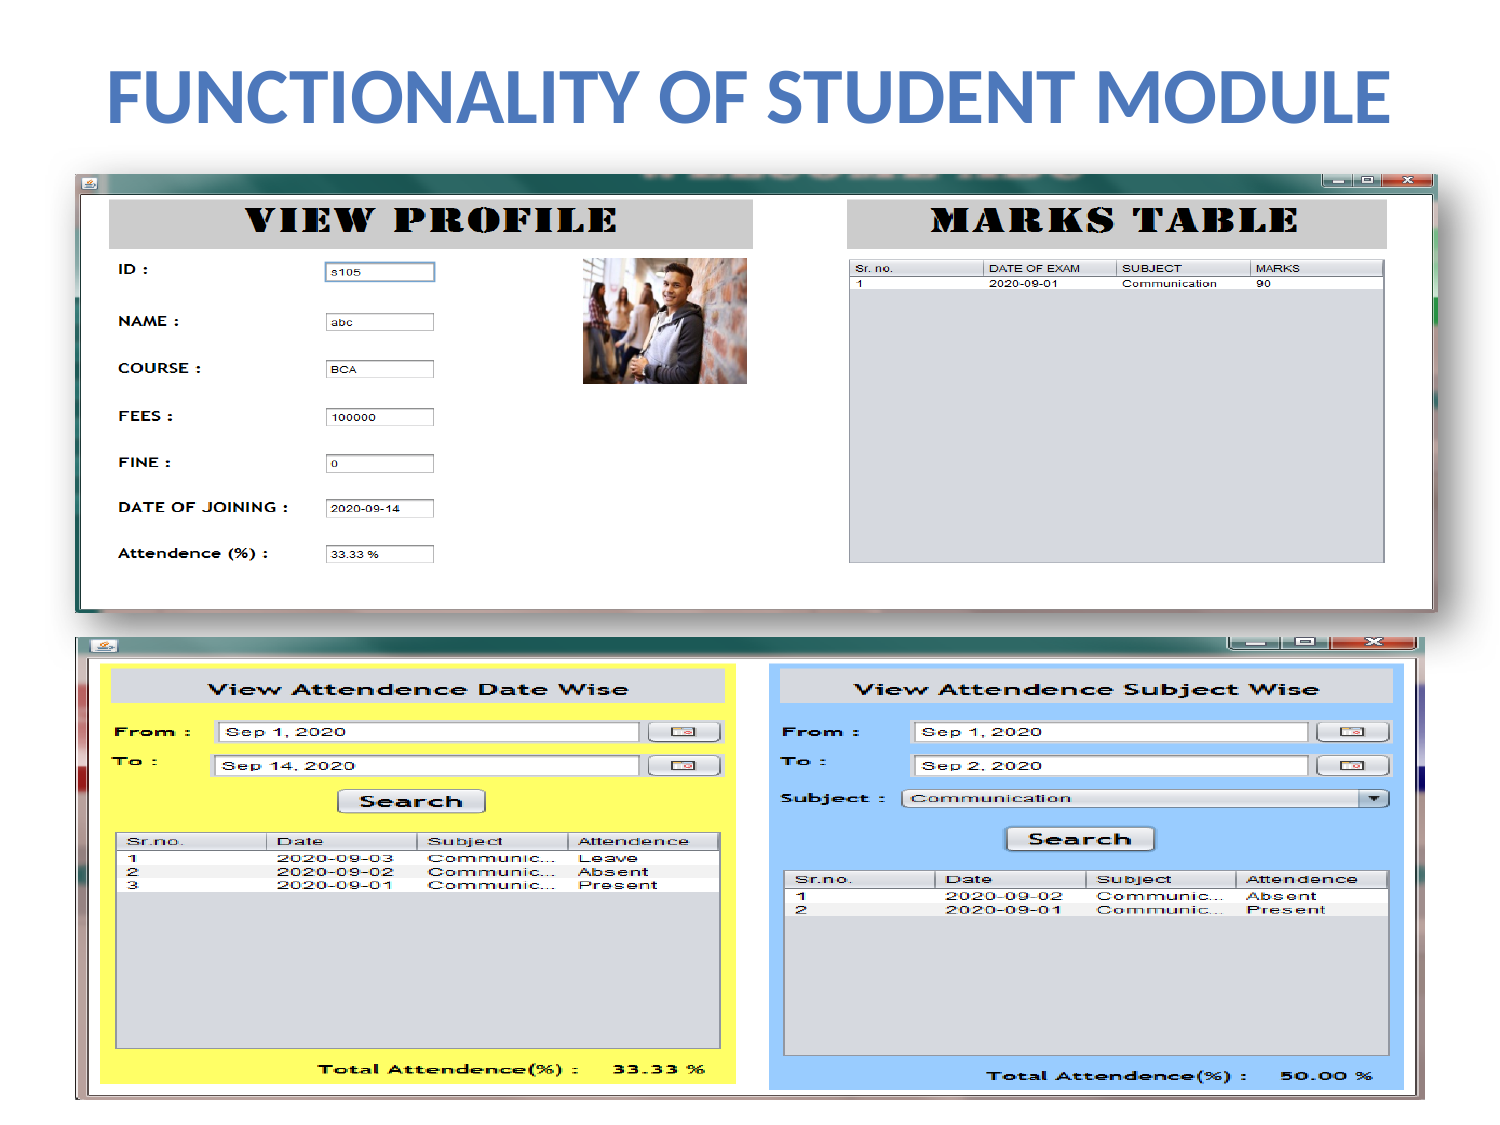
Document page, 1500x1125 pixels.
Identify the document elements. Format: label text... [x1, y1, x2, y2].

picture [74, 174, 1438, 613]
title FUNCTIONALITY OF STUDENT MODULE [75, 0, 1425, 171]
picture [74, 637, 1426, 1101]
